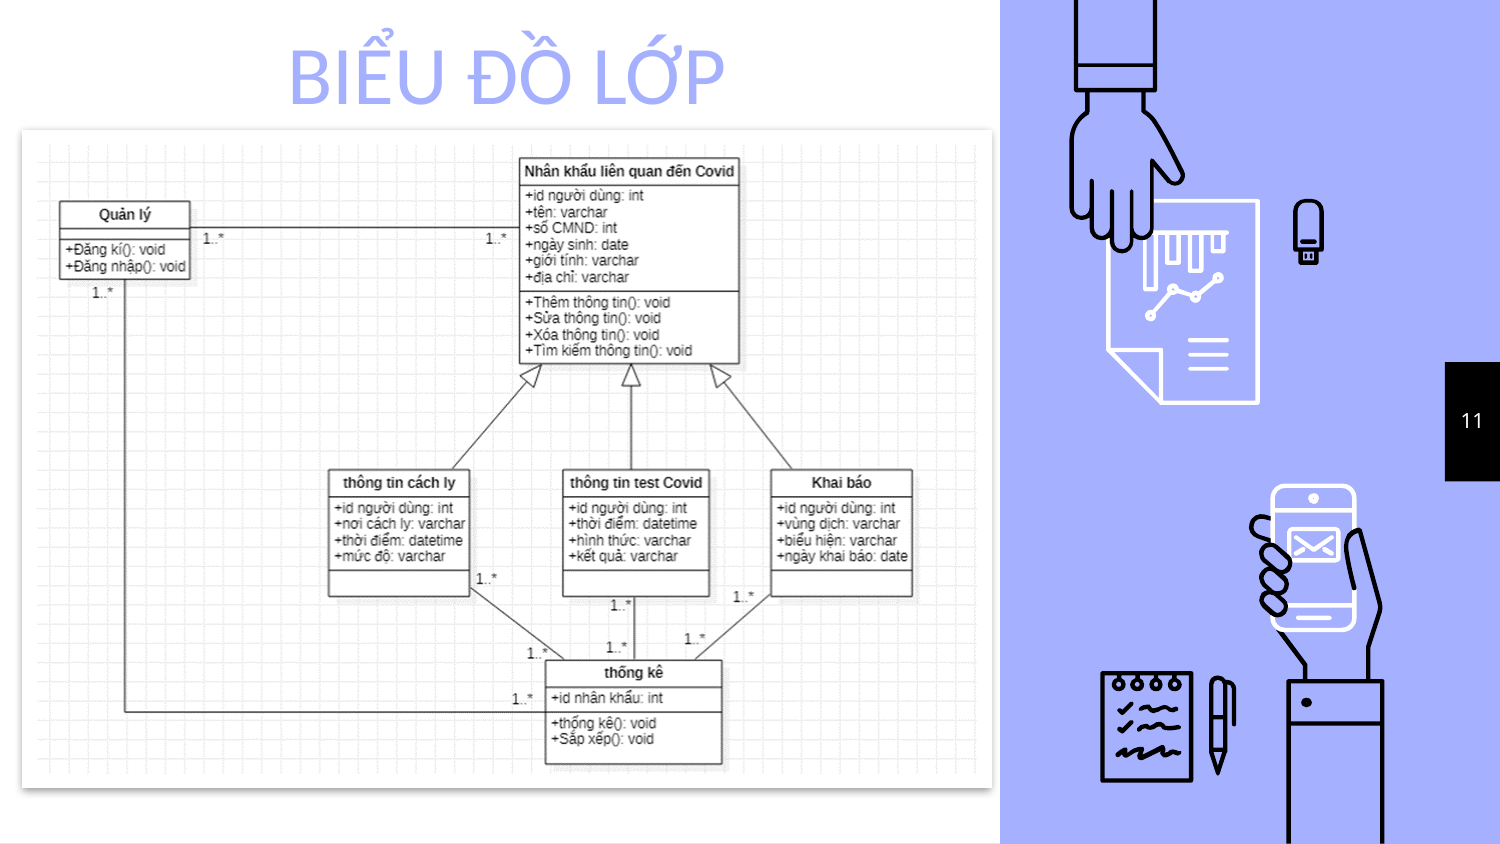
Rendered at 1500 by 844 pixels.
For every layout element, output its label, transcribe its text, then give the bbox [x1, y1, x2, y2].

title BIỂU ĐỒ LỚP [85, 0, 929, 127]
picture [36, 144, 978, 775]
slide_number 11 [1444, 362, 1500, 482]
